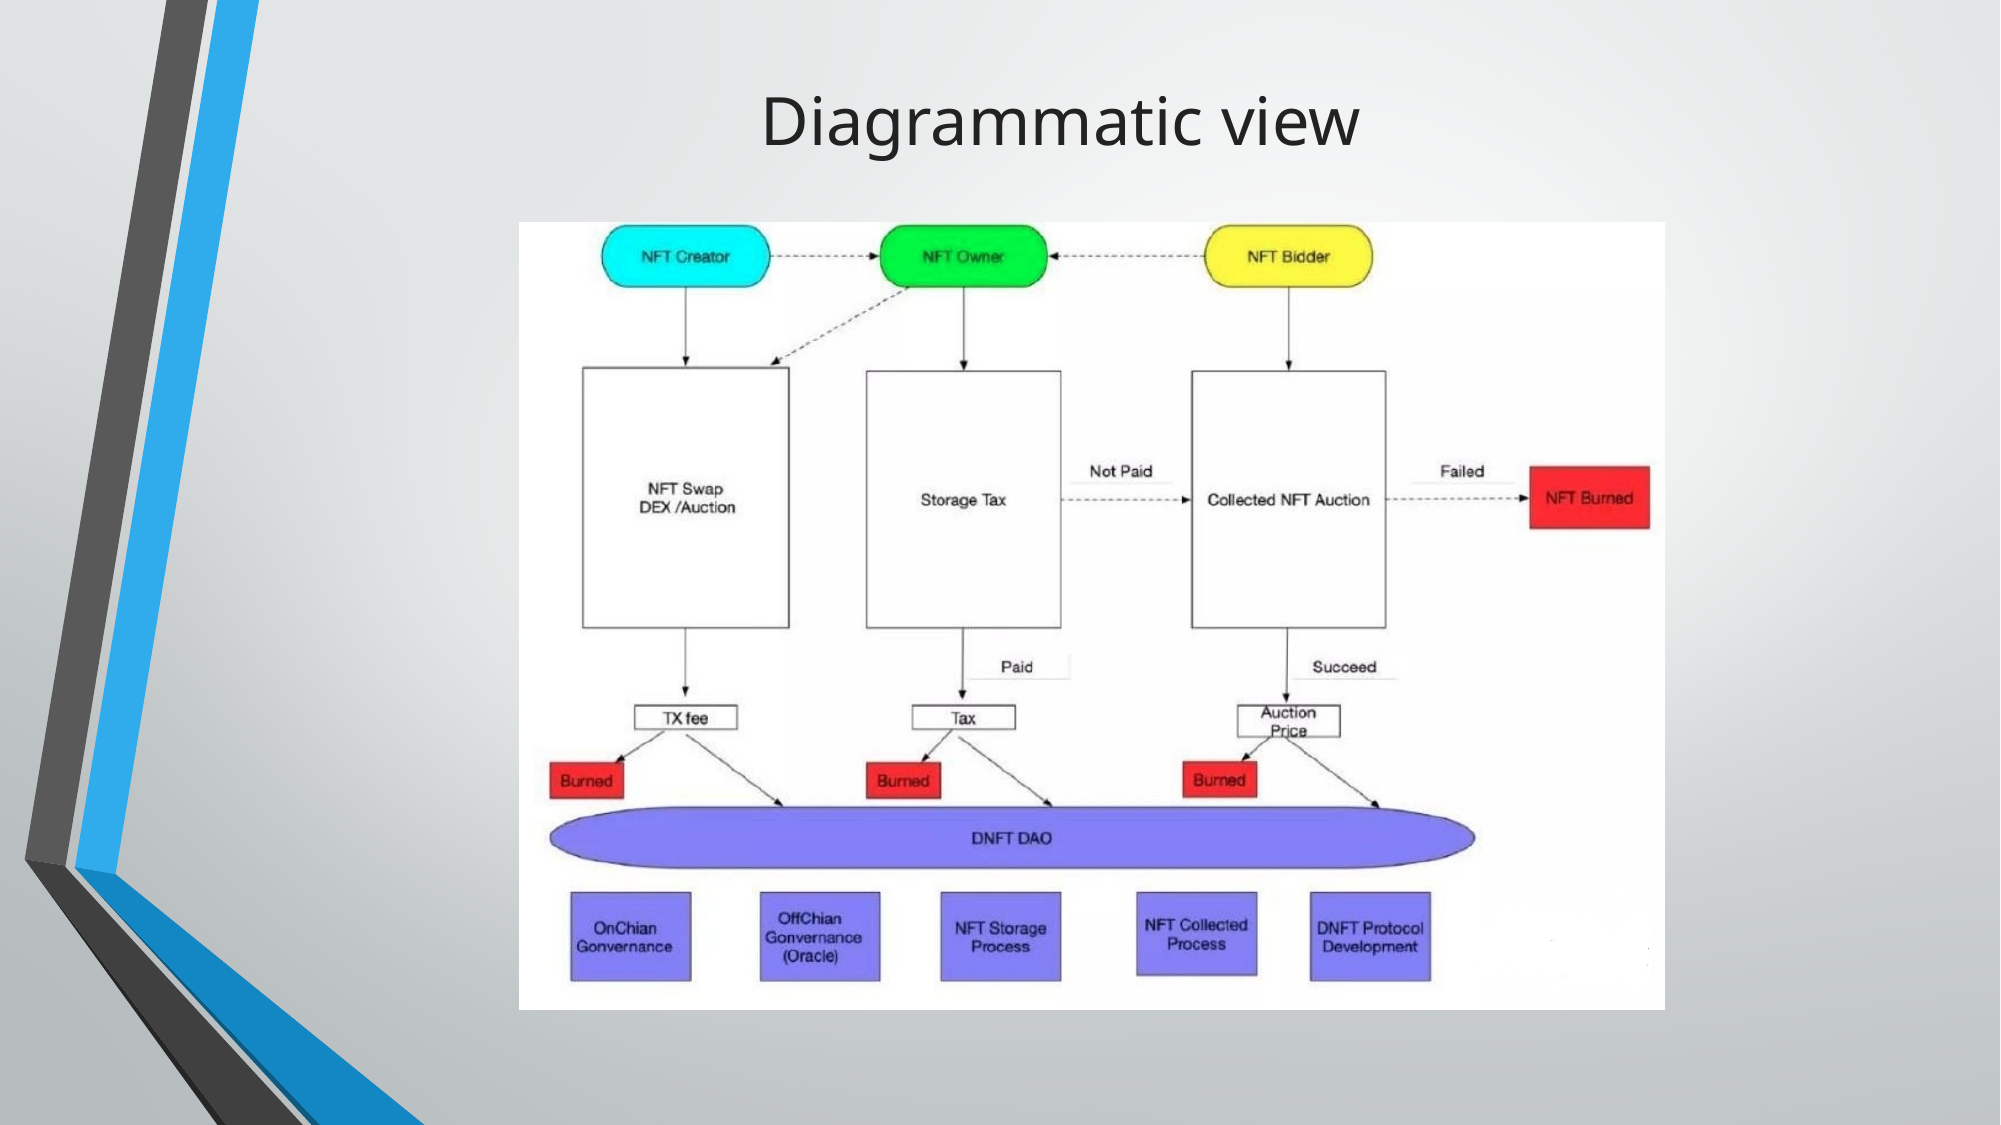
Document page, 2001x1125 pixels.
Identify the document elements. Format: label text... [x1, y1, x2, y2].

title Diagrammatic view [239, 37, 1883, 201]
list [519, 221, 1665, 1011]
